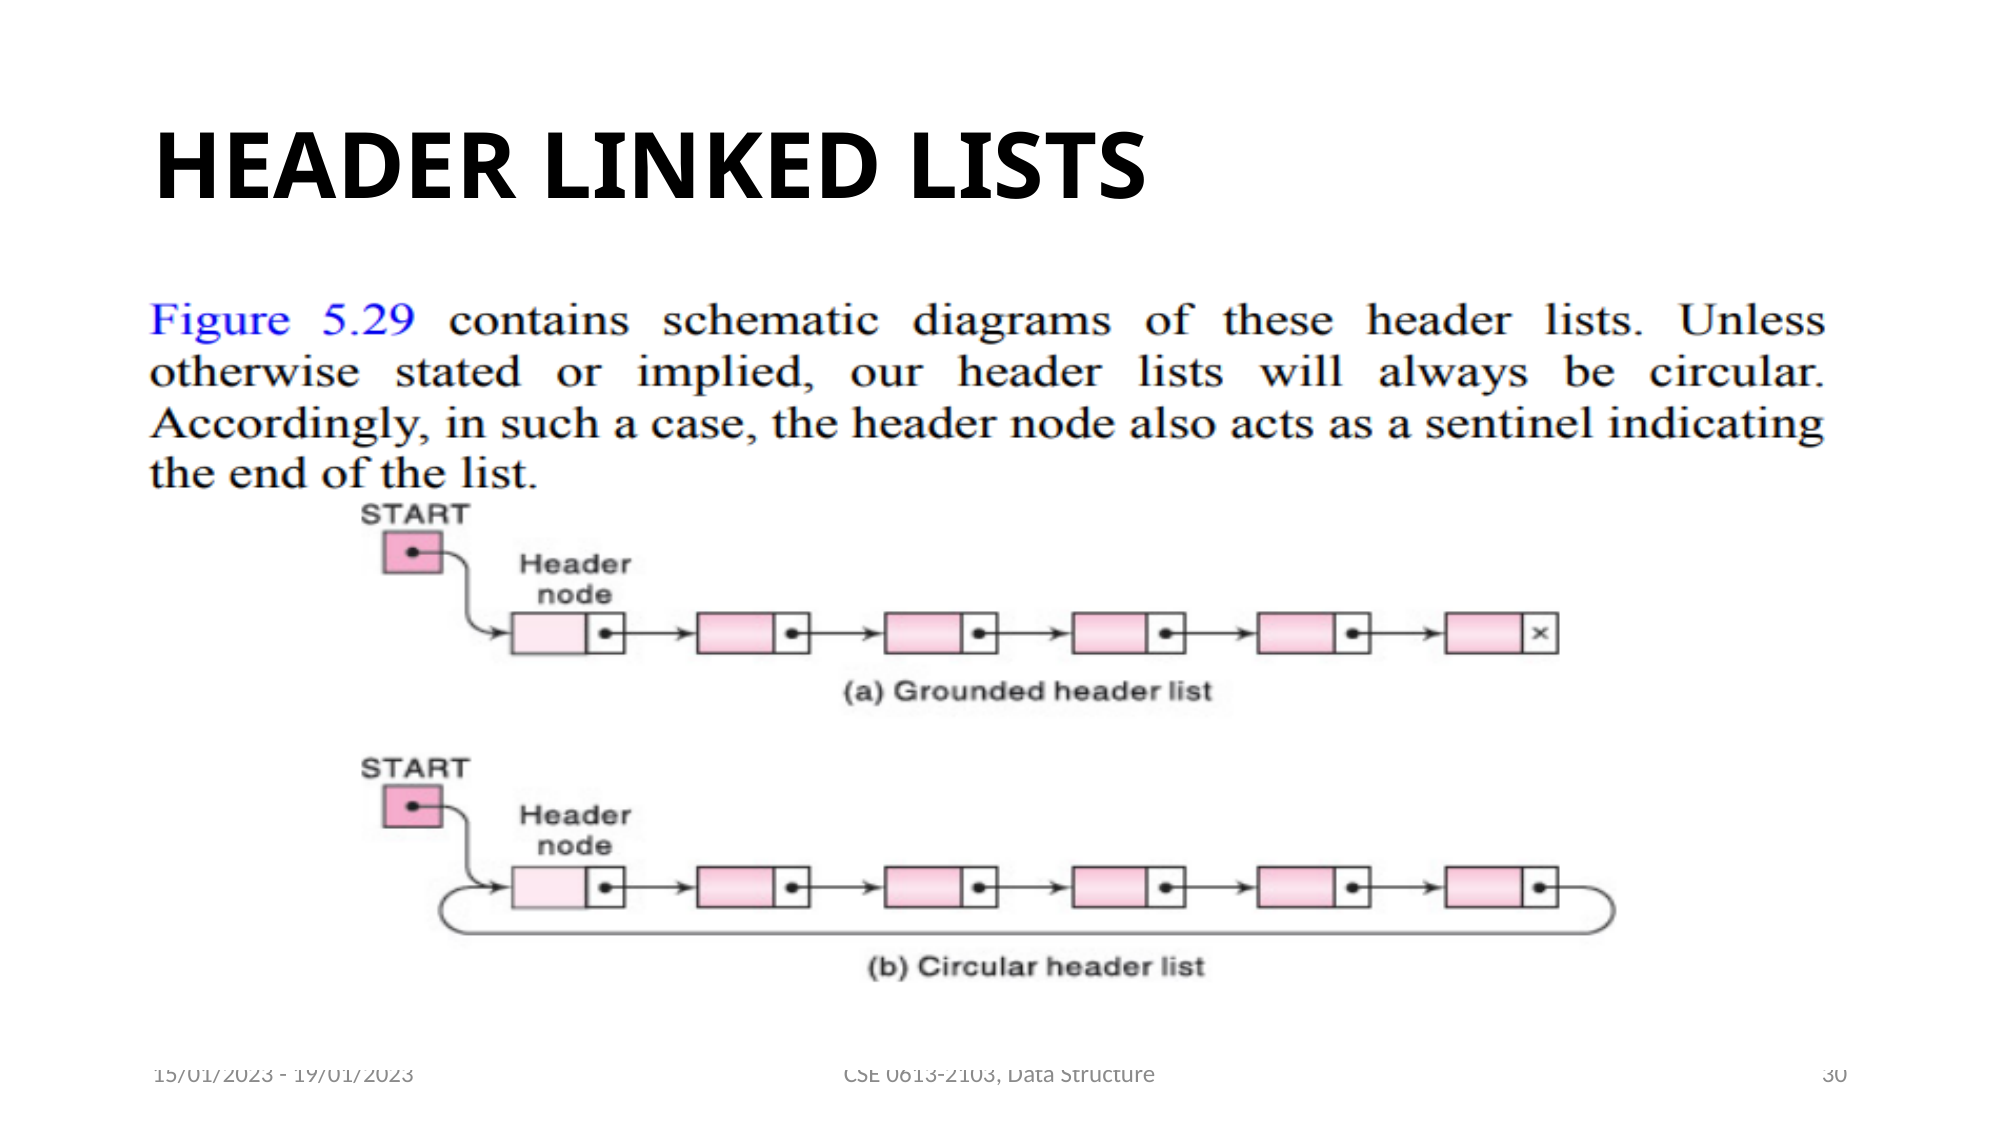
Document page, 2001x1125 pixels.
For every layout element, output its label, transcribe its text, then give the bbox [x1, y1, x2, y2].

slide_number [137, 1070, 588, 1103]
picture [137, 288, 1863, 1070]
footer CSE 0613-2103, Data Structure [662, 1070, 1338, 1103]
slide_number 30 [1412, 1070, 1863, 1103]
title HEADER LINKED LISTS [137, 59, 1863, 278]
